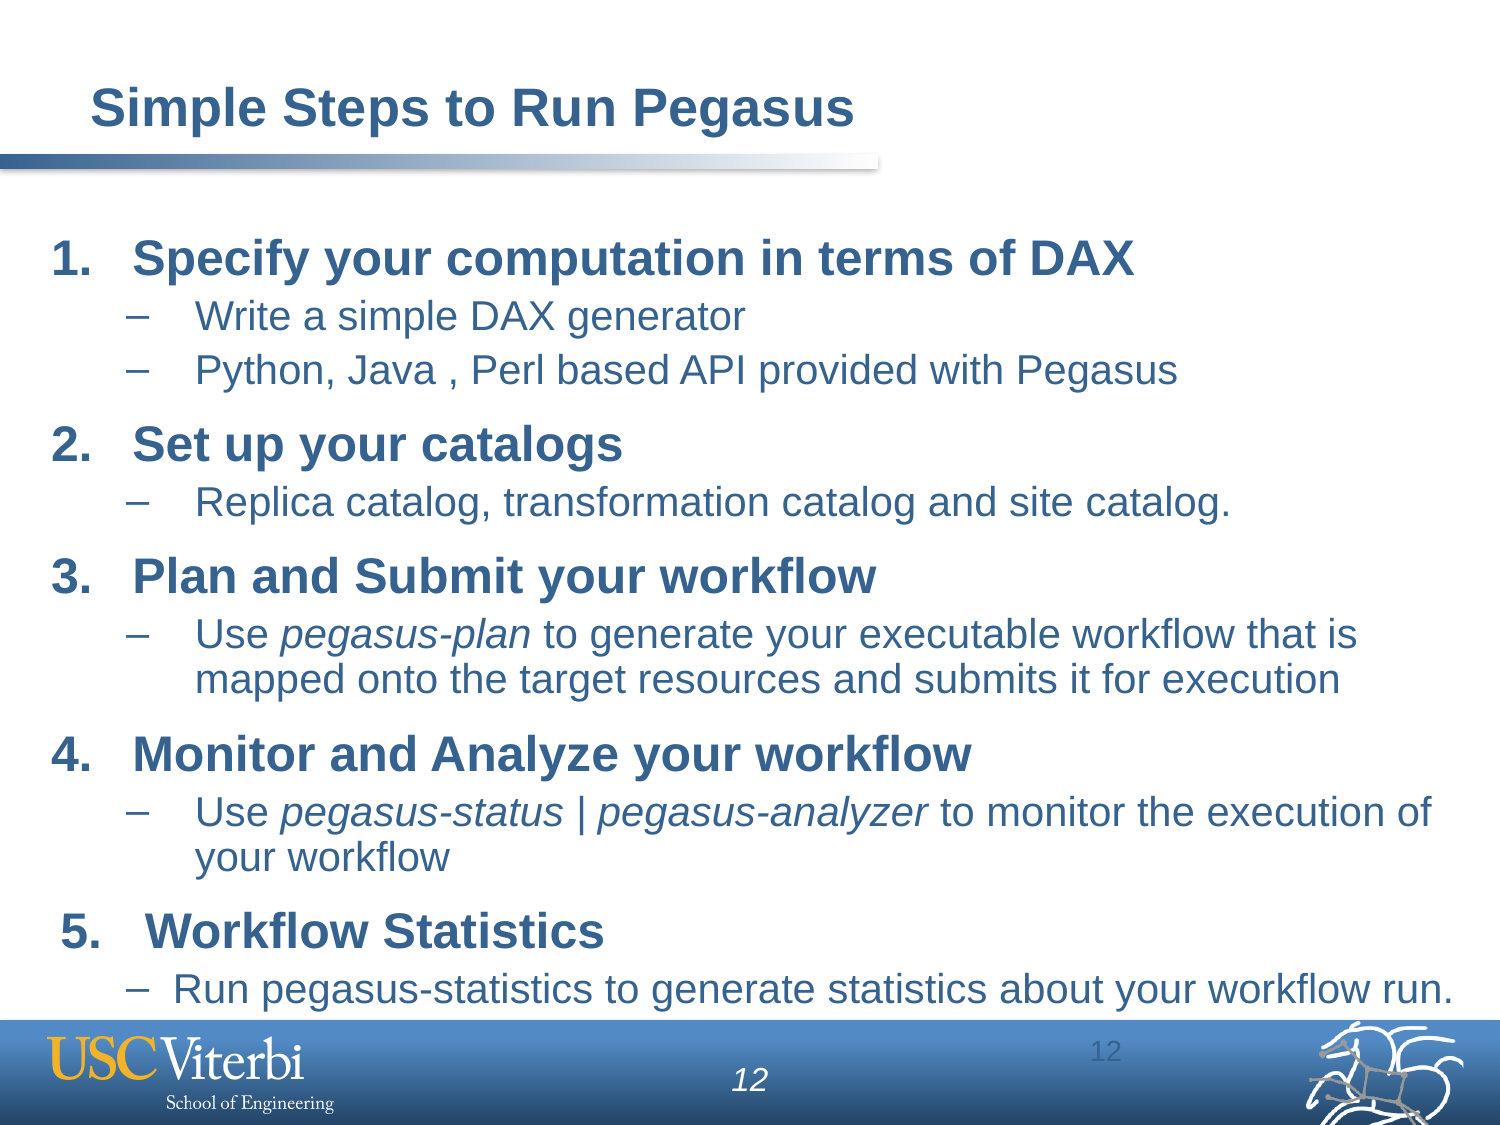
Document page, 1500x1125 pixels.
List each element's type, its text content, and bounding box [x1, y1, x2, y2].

picture [1306, 1064, 1464, 1125]
title Simple Steps to Run Pegasus [75, 45, 1425, 165]
list Specify your computation in terms of DAX Write a simple DAX generator Python, Java , Perl based API provided with Pegasus Set up your catalogs Replica catalog, transformation catalog and site catalog. Plan and Submit your workflow Use pegasus-plan to generate your executable workflow that is mapped onto the target resources and submits it for execution Monitor and Analyze your workflow Use pegasus-status | pegasus-analyzer to monitor the execution of your workflow Workflow Statistics Run pegasus-statistics to generate statistics about your workflow run. [36, 224, 1500, 1064]
picture [47, 1064, 334, 1114]
slide_number 12 [1074, 1024, 1425, 1103]
